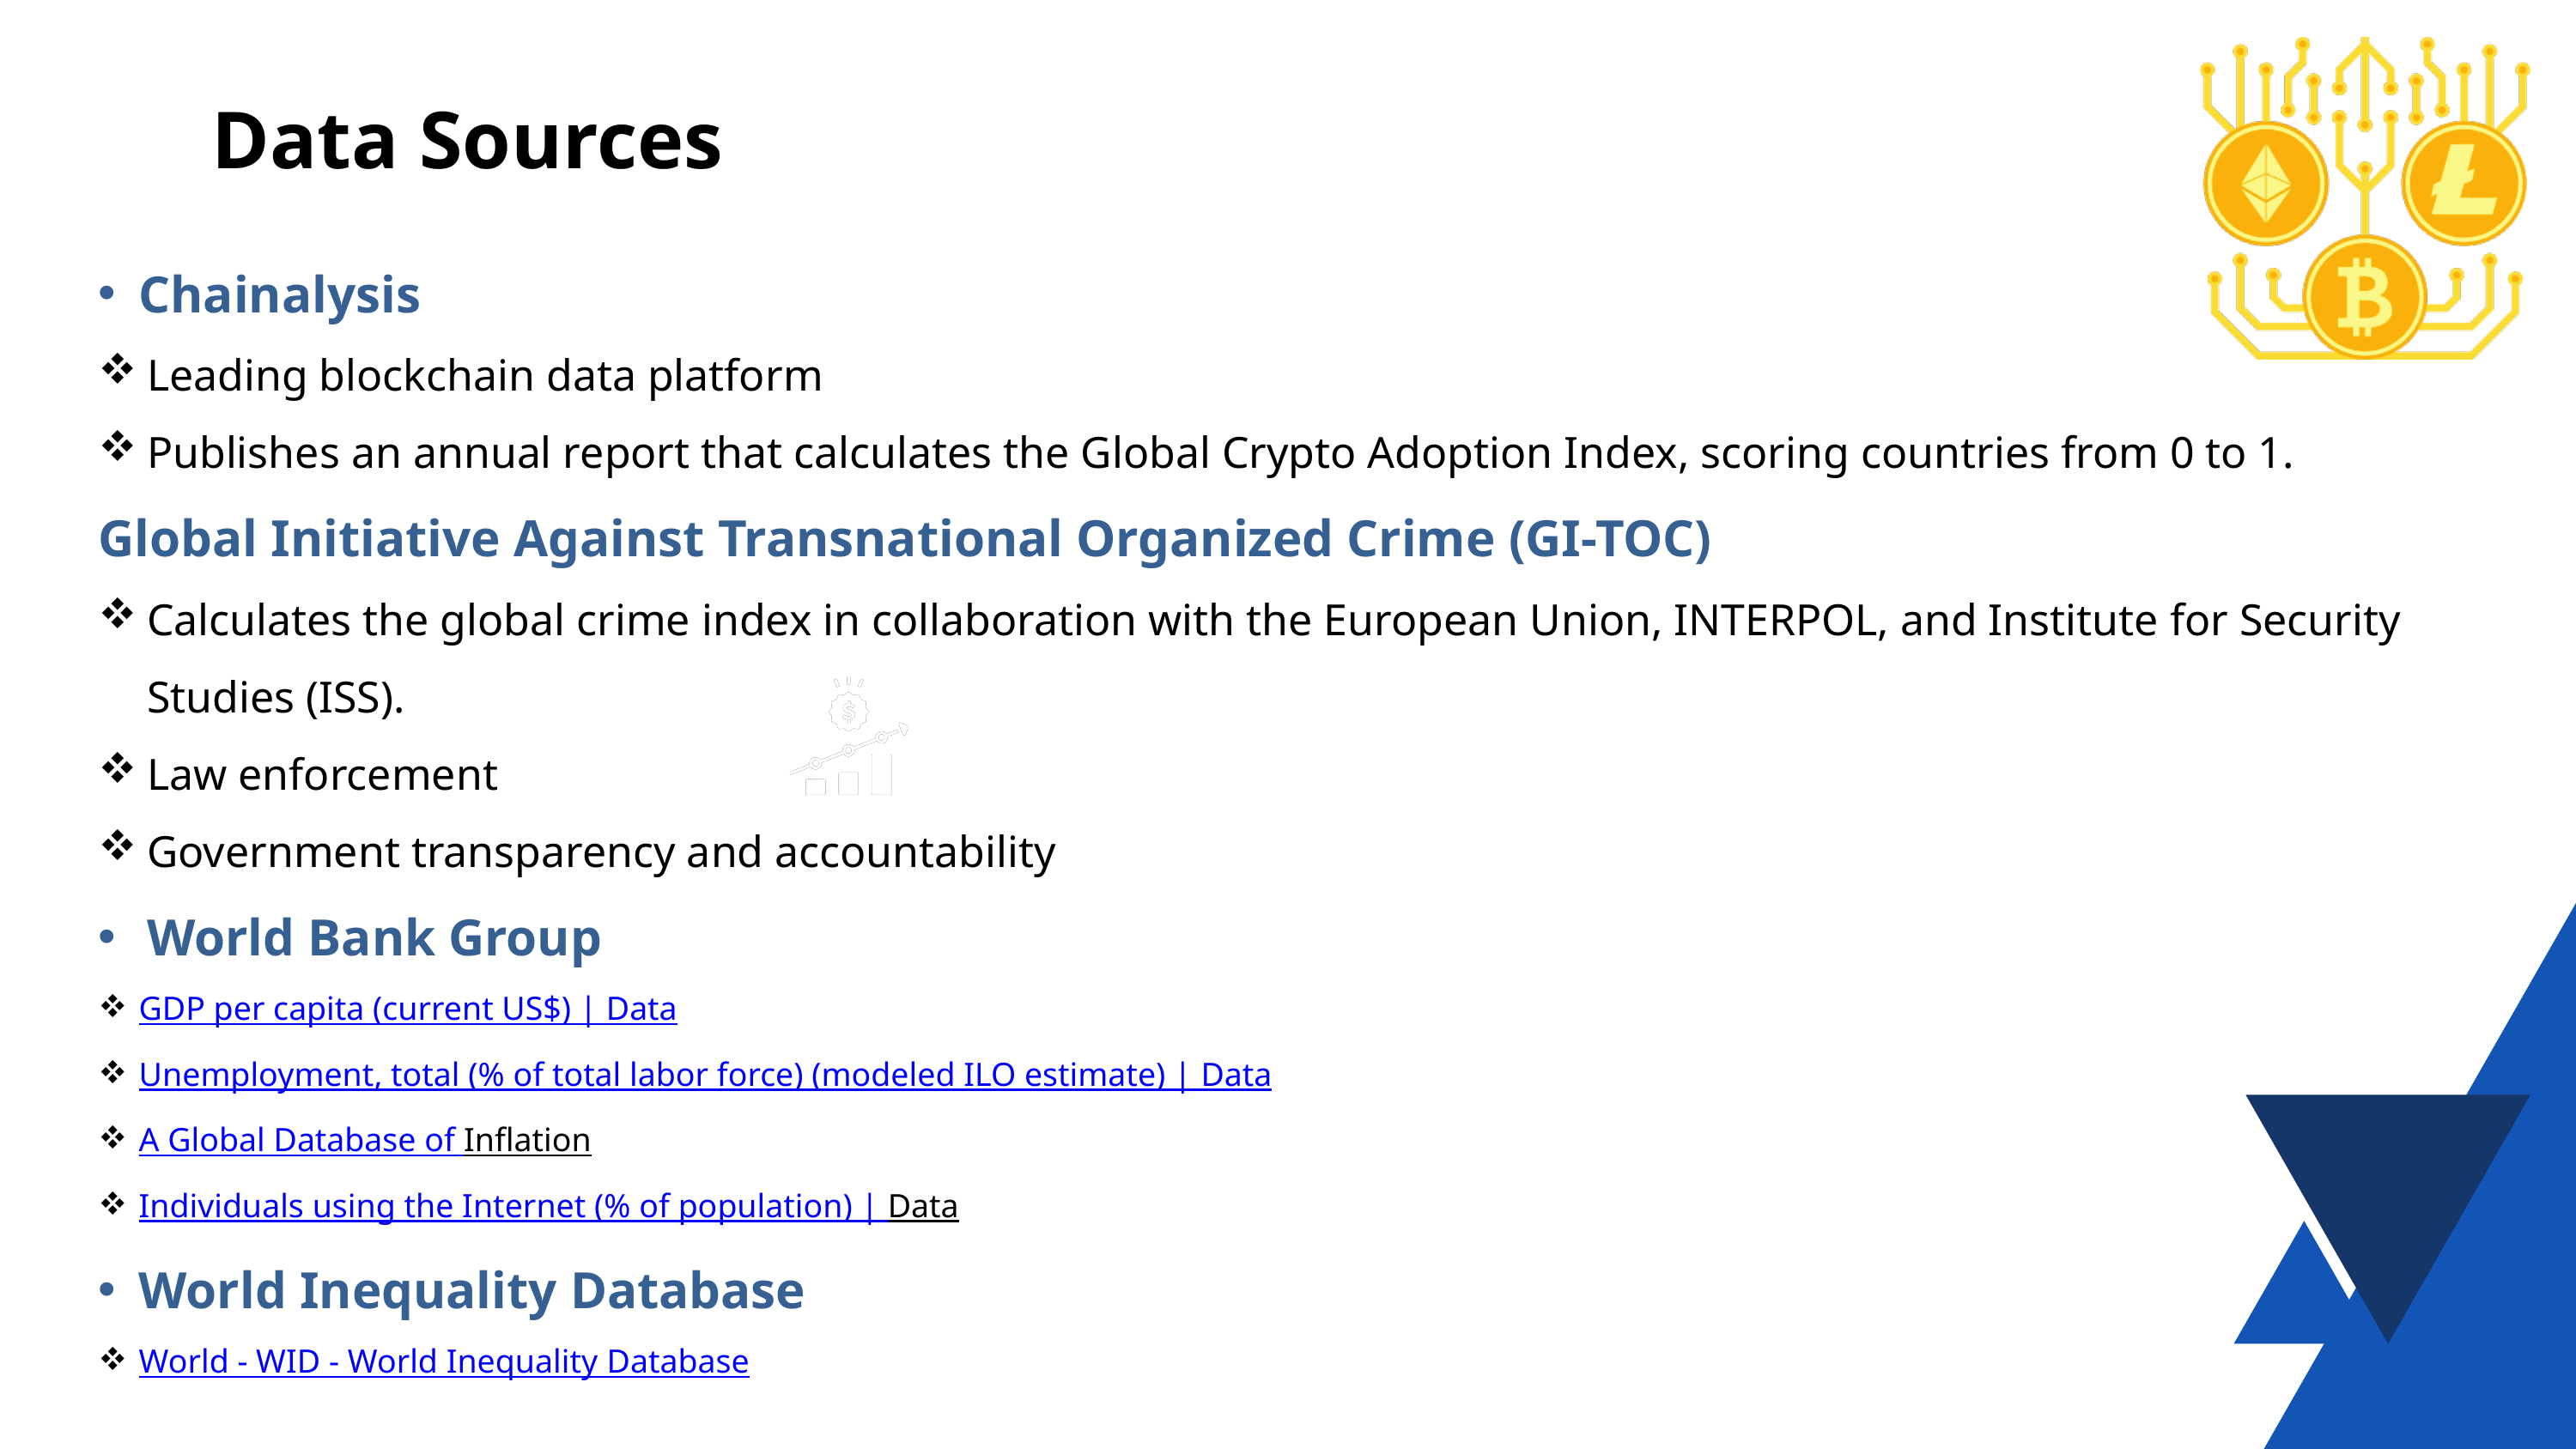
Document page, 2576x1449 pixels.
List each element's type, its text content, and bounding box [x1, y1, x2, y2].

text_box Chainalysis Leading blockchain data platform Publishes an annual report that calculates the Global Crypto Adoption Index, scoring countries from 0 to 1. Global Initiative Against Transnational Organized Crime (GI-TOC) Calculates the global crime index in collaboration with the European Union, INTERPOL, and Institute for Security Studies (ISS). Law enforcement Government transparency and accountability World Bank Group GDP per capita (current US$) | Data Unemployment, total (% of total labor force) (modeled ILO estimate) | Data A Global Database of Inflation Individuals using the Internet (% of population) | Data World Inequality Database World - WID - World Inequality Database [85, 226, 2464, 1391]
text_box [2216, 839, 2576, 1449]
text_box Data Sources [64, 67, 872, 185]
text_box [2245, 1094, 2531, 1344]
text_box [2233, 1220, 2375, 1344]
picture [2200, 37, 2530, 361]
